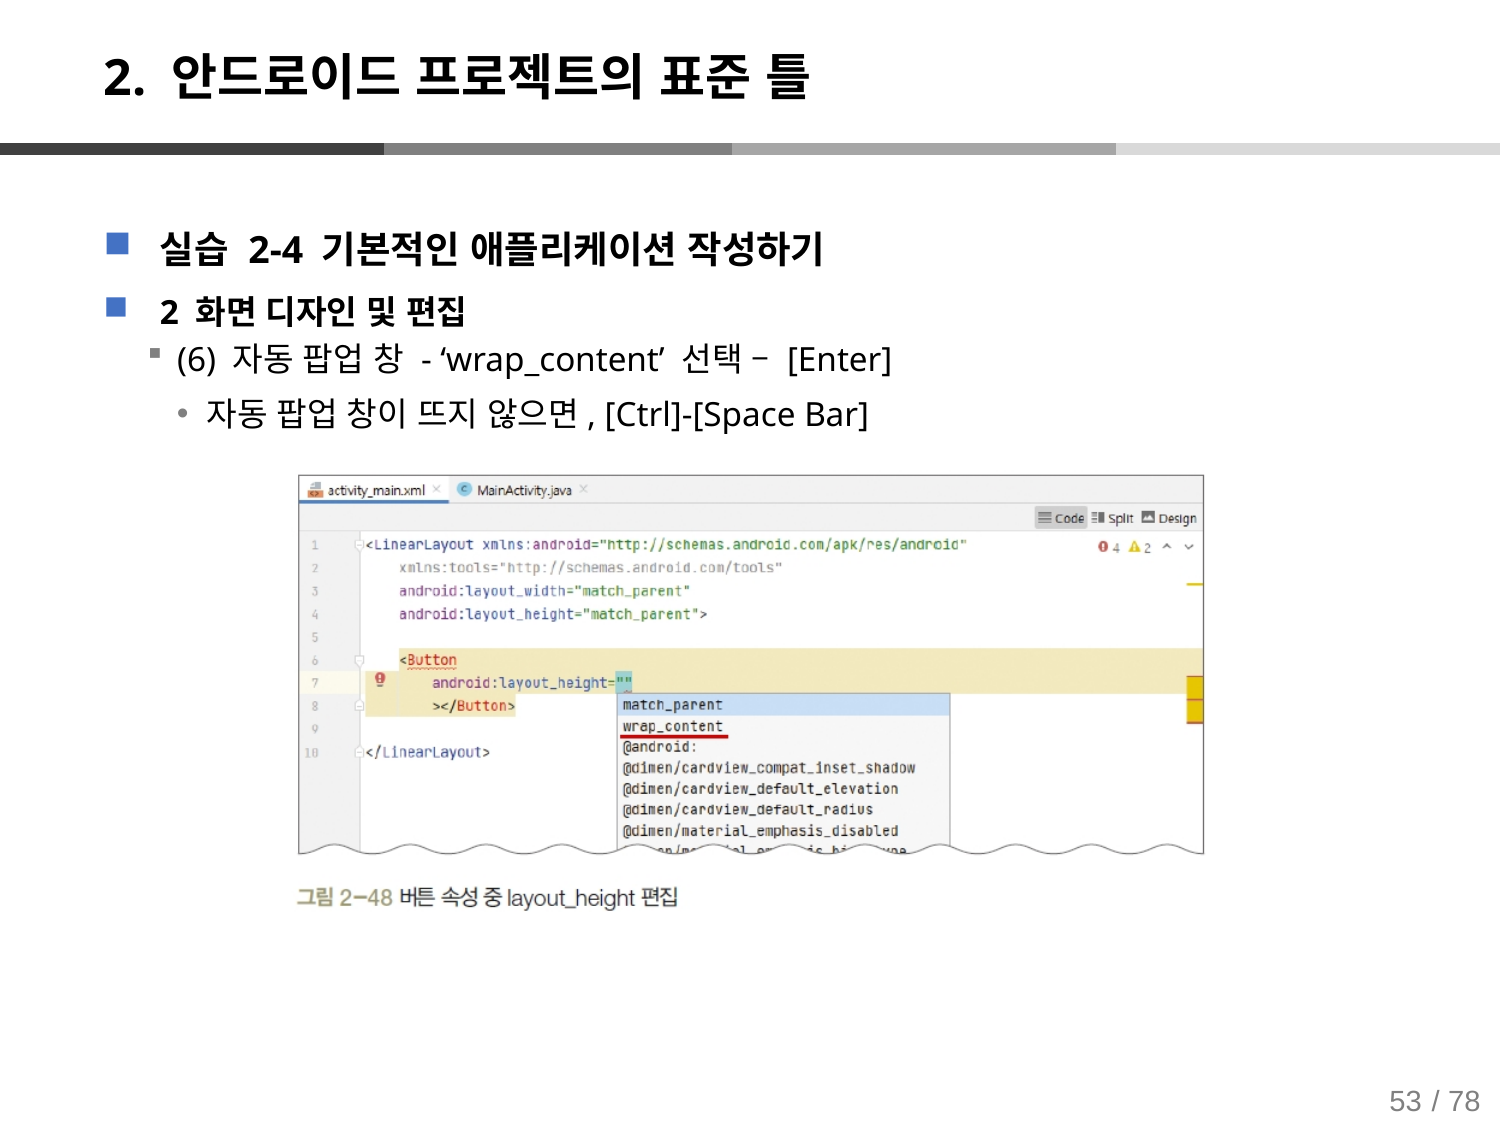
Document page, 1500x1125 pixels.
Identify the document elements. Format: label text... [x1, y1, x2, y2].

list 실습 2-4 기본적인 애플리케이션 작성하기 2 화면 디자인 및 편집 (6) 자동 팝업 창 - ‘wrap_content’ 선택 – [Enter] 자동 팝업 창이 뜨지 않으면, [Ctrl]-[Space Bar] [88, 196, 1432, 1083]
title 2. 안드로이드 프로젝트의 표준 틀 [88, 30, 1211, 121]
picture [290, 470, 1209, 912]
